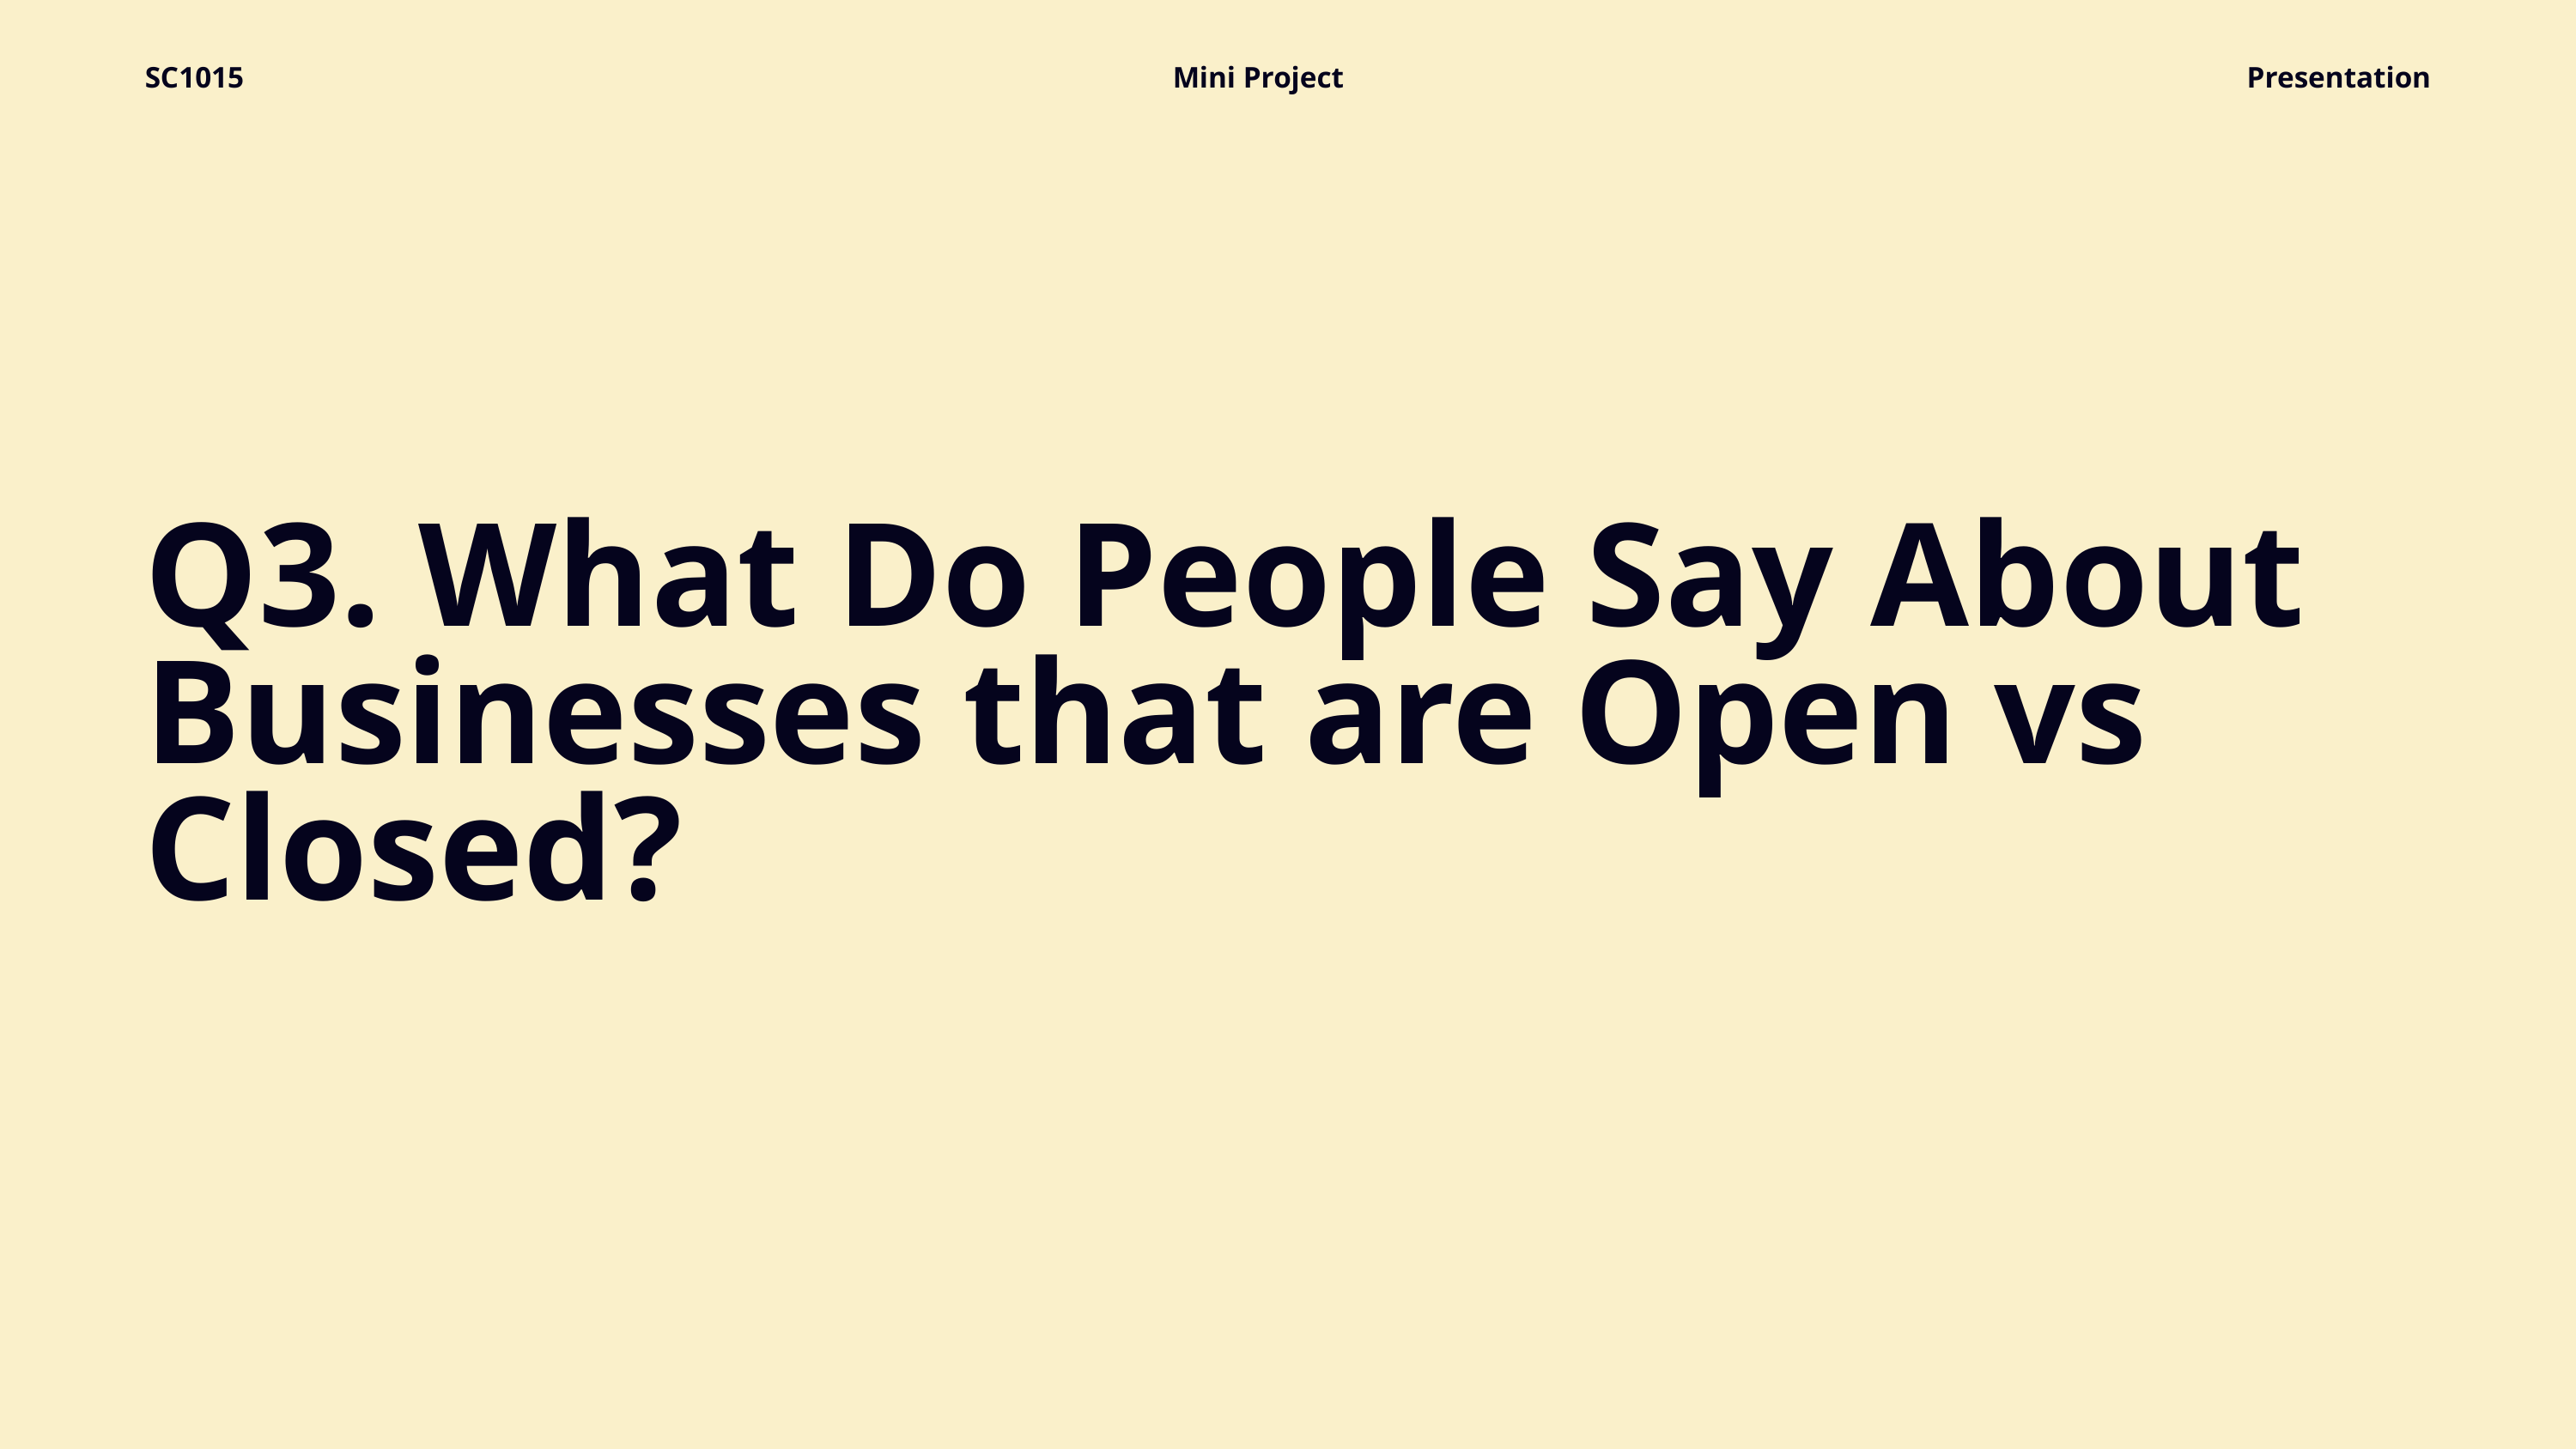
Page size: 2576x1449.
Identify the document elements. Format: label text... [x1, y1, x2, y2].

text_box SC1015 [144, 45, 368, 94]
text_box Presentation [2212, 45, 2432, 94]
text_box Q3. What Do People Say About Businesses that are Open vs Closed? [144, 516, 2335, 929]
text_box Mini Project [1172, 45, 1404, 94]
